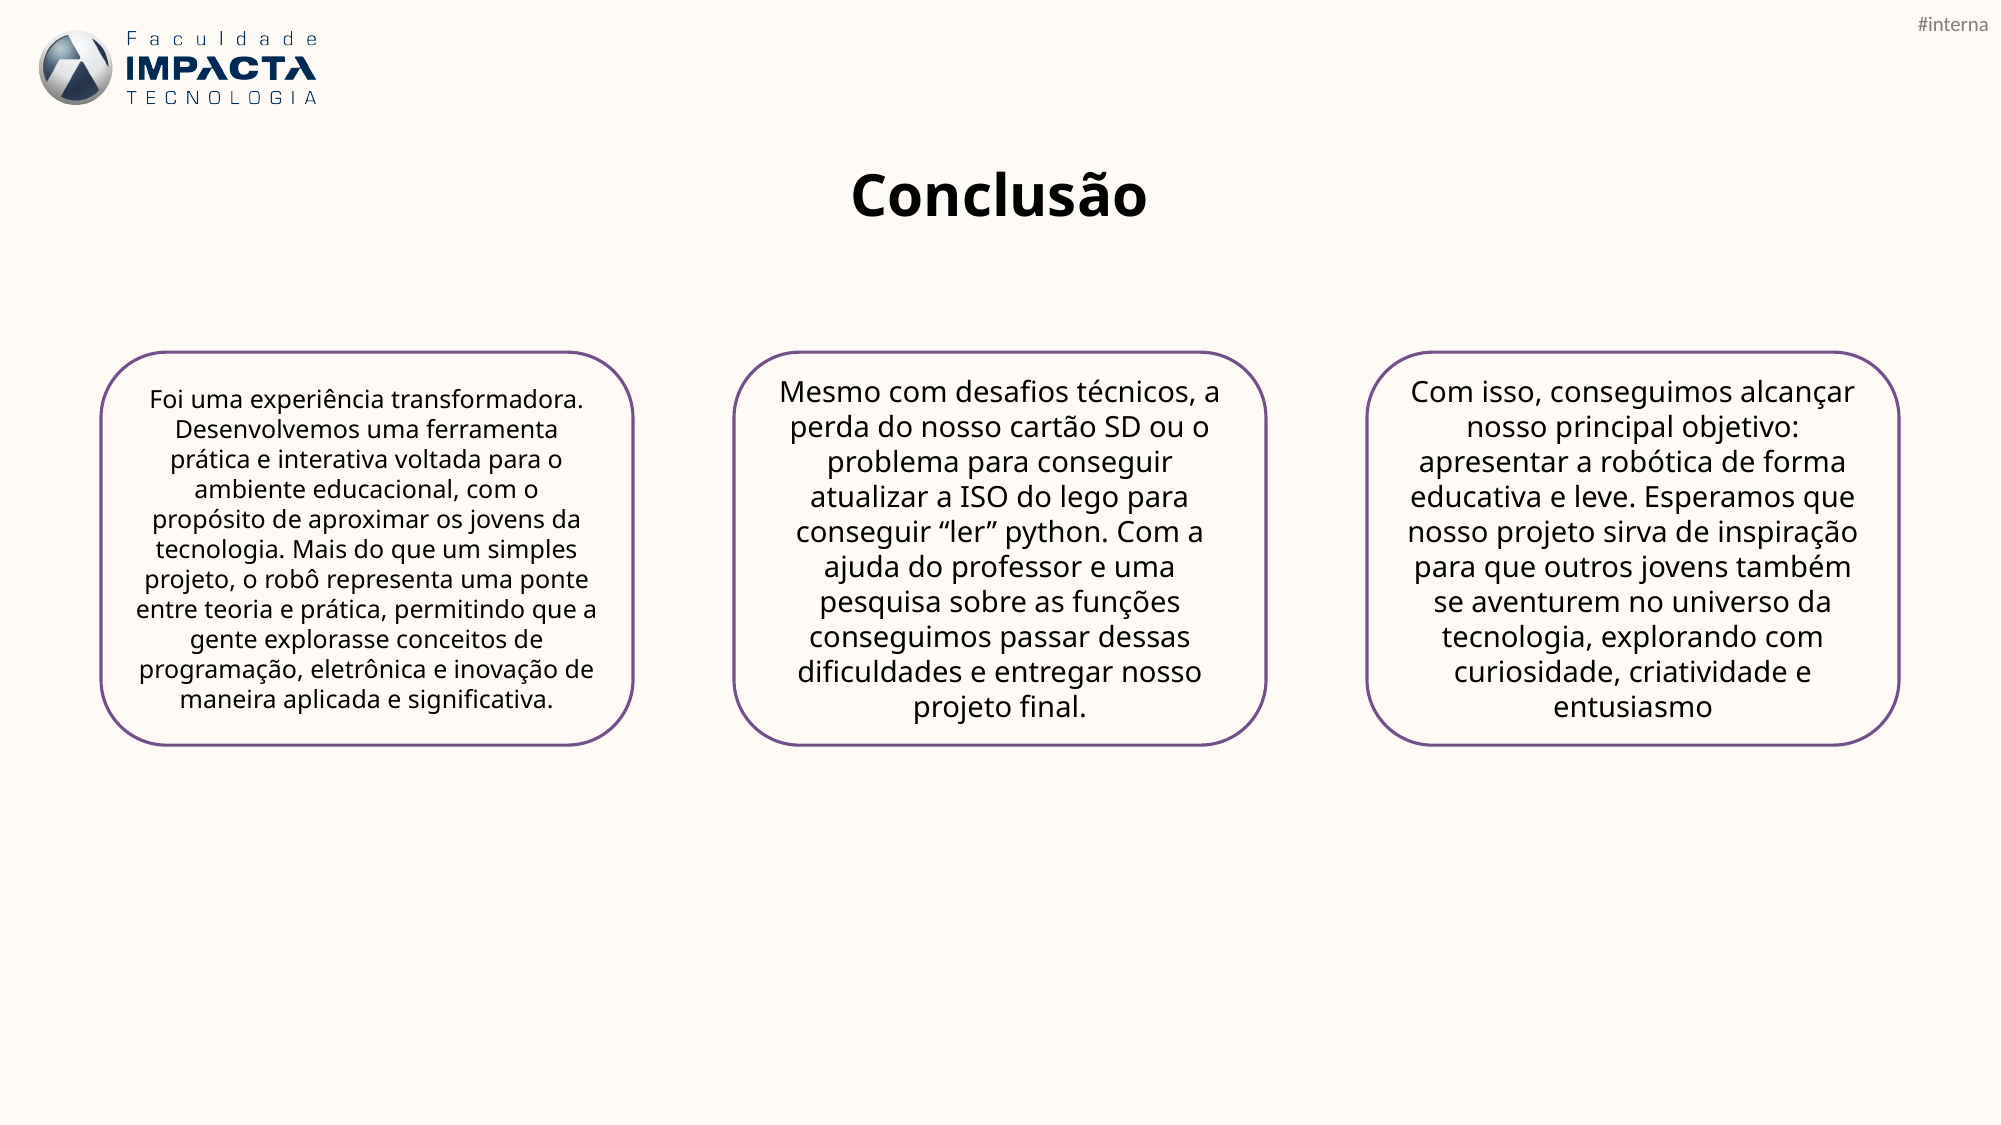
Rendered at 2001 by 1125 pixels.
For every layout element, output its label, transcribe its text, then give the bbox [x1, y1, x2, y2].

text_box Foi uma experiência transformadora. Desenvolvemos uma ferramenta prática e interativa voltada para o ambiente educacional, com o propósito de aproximar os jovens da tecnologia. Mais do que um simples projeto, o robô representa uma ponte entre teoria e prática, permitindo que a gente explorasse conceitos de programação, eletrônica e inovação de maneira aplicada e significativa. [99, 350, 635, 747]
picture [37, 30, 318, 106]
text_box Com isso, conseguimos alcançar nosso principal objetivo: apresentar a robótica de forma educativa e leve. Esperamos que nosso projeto sirva de inspiração para que outros jovens também se aventurem no universo da tecnologia, explorando com curiosidade, criatividade e entusiasmo [1365, 350, 1901, 747]
text_box Mesmo com desafios técnicos, a perda do nosso cartão SD ou o problema para conseguir atualizar a ISO do lego para conseguir “ler” python. Com a ajuda do professor e uma pesquisa sobre as funções conseguimos passar dessas dificuldades e entregar nosso projeto final. [732, 350, 1268, 747]
text_box Conclusão [628, 150, 1371, 235]
